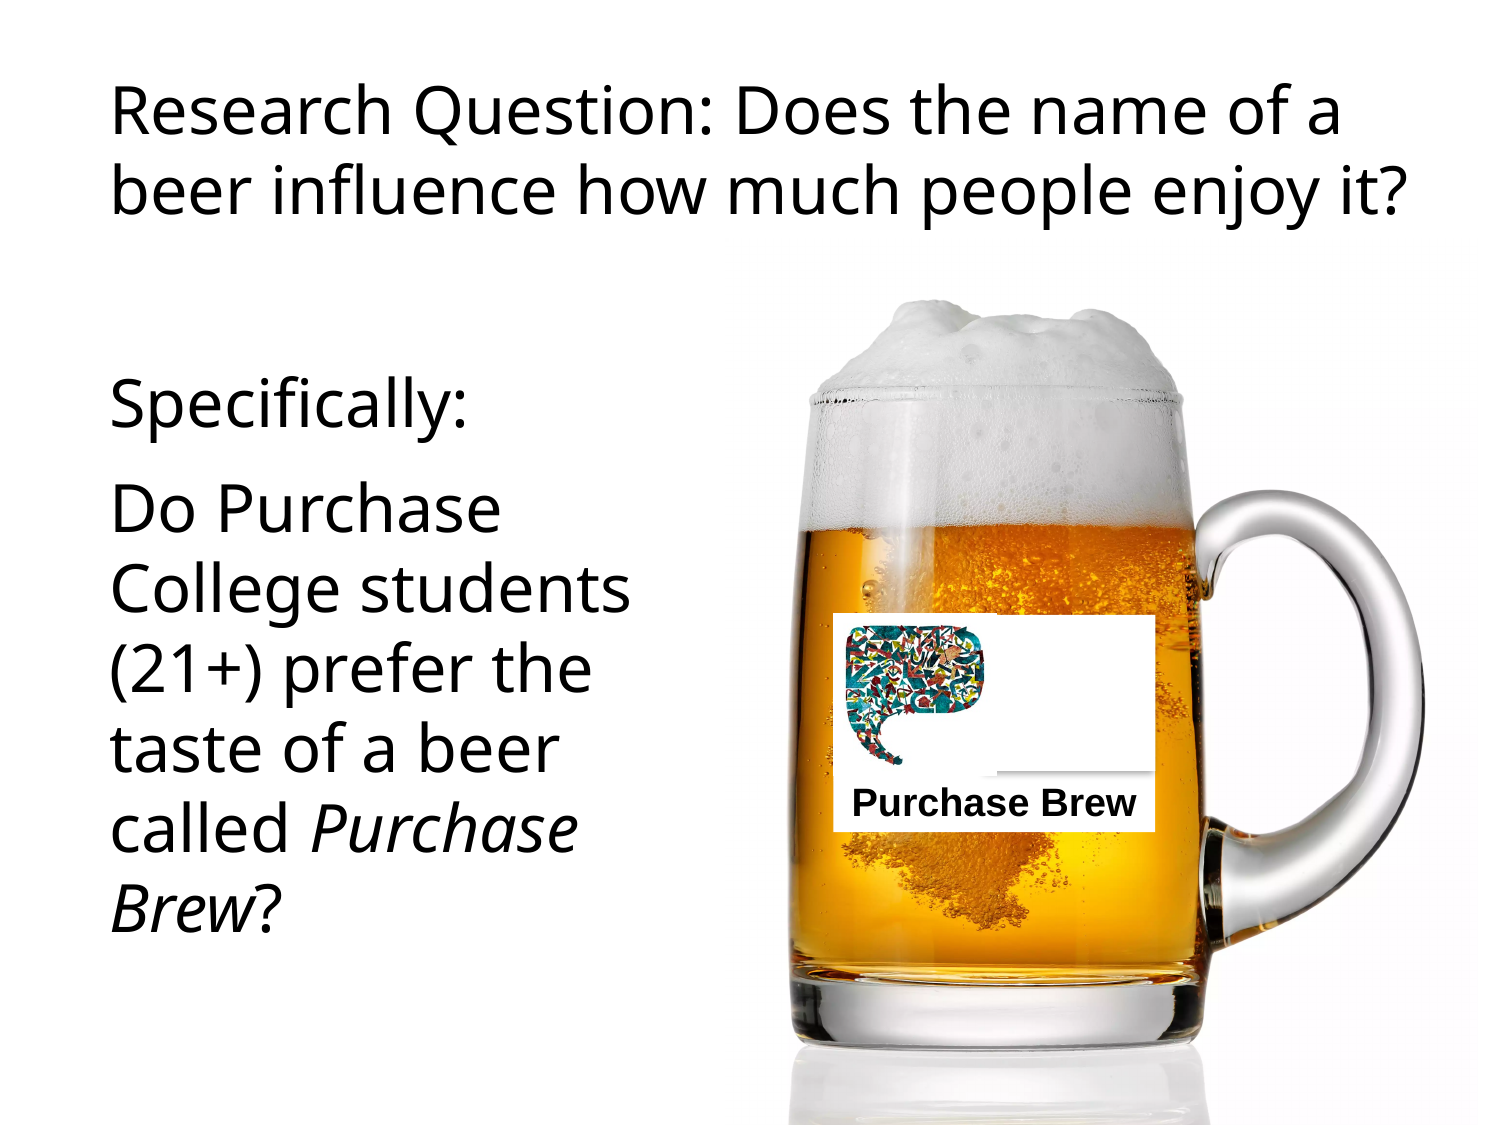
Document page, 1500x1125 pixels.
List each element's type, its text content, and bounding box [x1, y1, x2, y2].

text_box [833, 613, 1156, 834]
text_box Specifically: Do Purchase College students (21+) prefer the taste of a beer called Purchase Brew? [94, 353, 706, 954]
picture [724, 238, 1479, 1125]
text_box Research Question: Does the name of a beer influence how much people enjoy it? [94, 60, 1425, 236]
